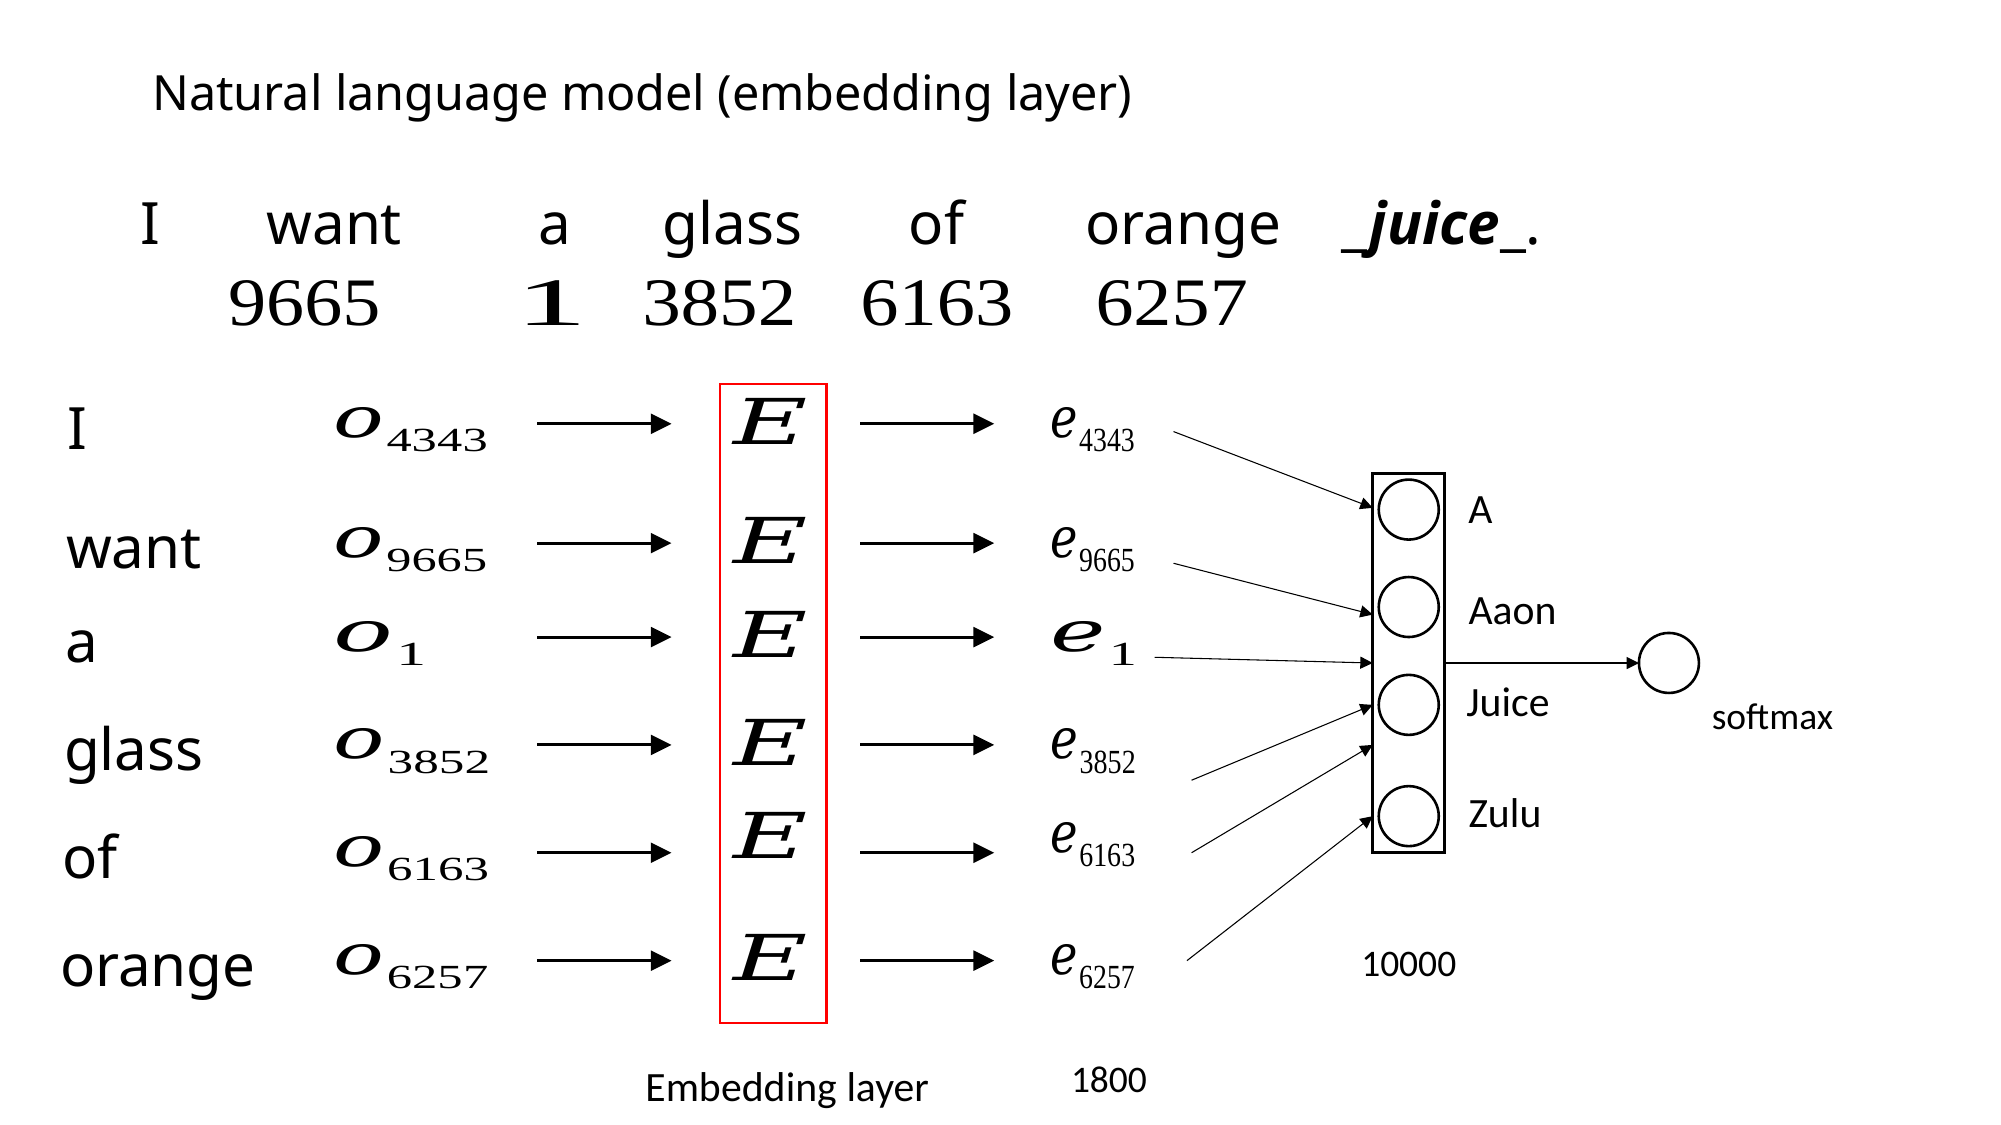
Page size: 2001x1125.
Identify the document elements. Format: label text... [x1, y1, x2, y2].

title Natural language model (embedding layer) [137, 59, 1863, 130]
text_box softmax [1697, 684, 1849, 745]
text_box 10000 [1346, 931, 1472, 992]
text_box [1154, 657, 1373, 664]
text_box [1191, 704, 1373, 744]
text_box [1372, 473, 1445, 853]
text_box Embedding layer [630, 1051, 945, 1117]
text_box Aaon [1453, 575, 1572, 641]
text_box Juice [1451, 666, 1565, 732]
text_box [1186, 816, 1373, 961]
text_box Zulu [1453, 778, 1557, 844]
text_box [49, 383, 1136, 1001]
text_box [719, 1001, 828, 1024]
text_box [1637, 631, 1700, 694]
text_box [1173, 563, 1373, 615]
text_box 1800 [1056, 1047, 1163, 1107]
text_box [1191, 744, 1373, 816]
text_box I want a glass of orange _juice_. [125, 178, 1557, 264]
text_box A [1453, 474, 1508, 539]
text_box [1173, 431, 1373, 508]
